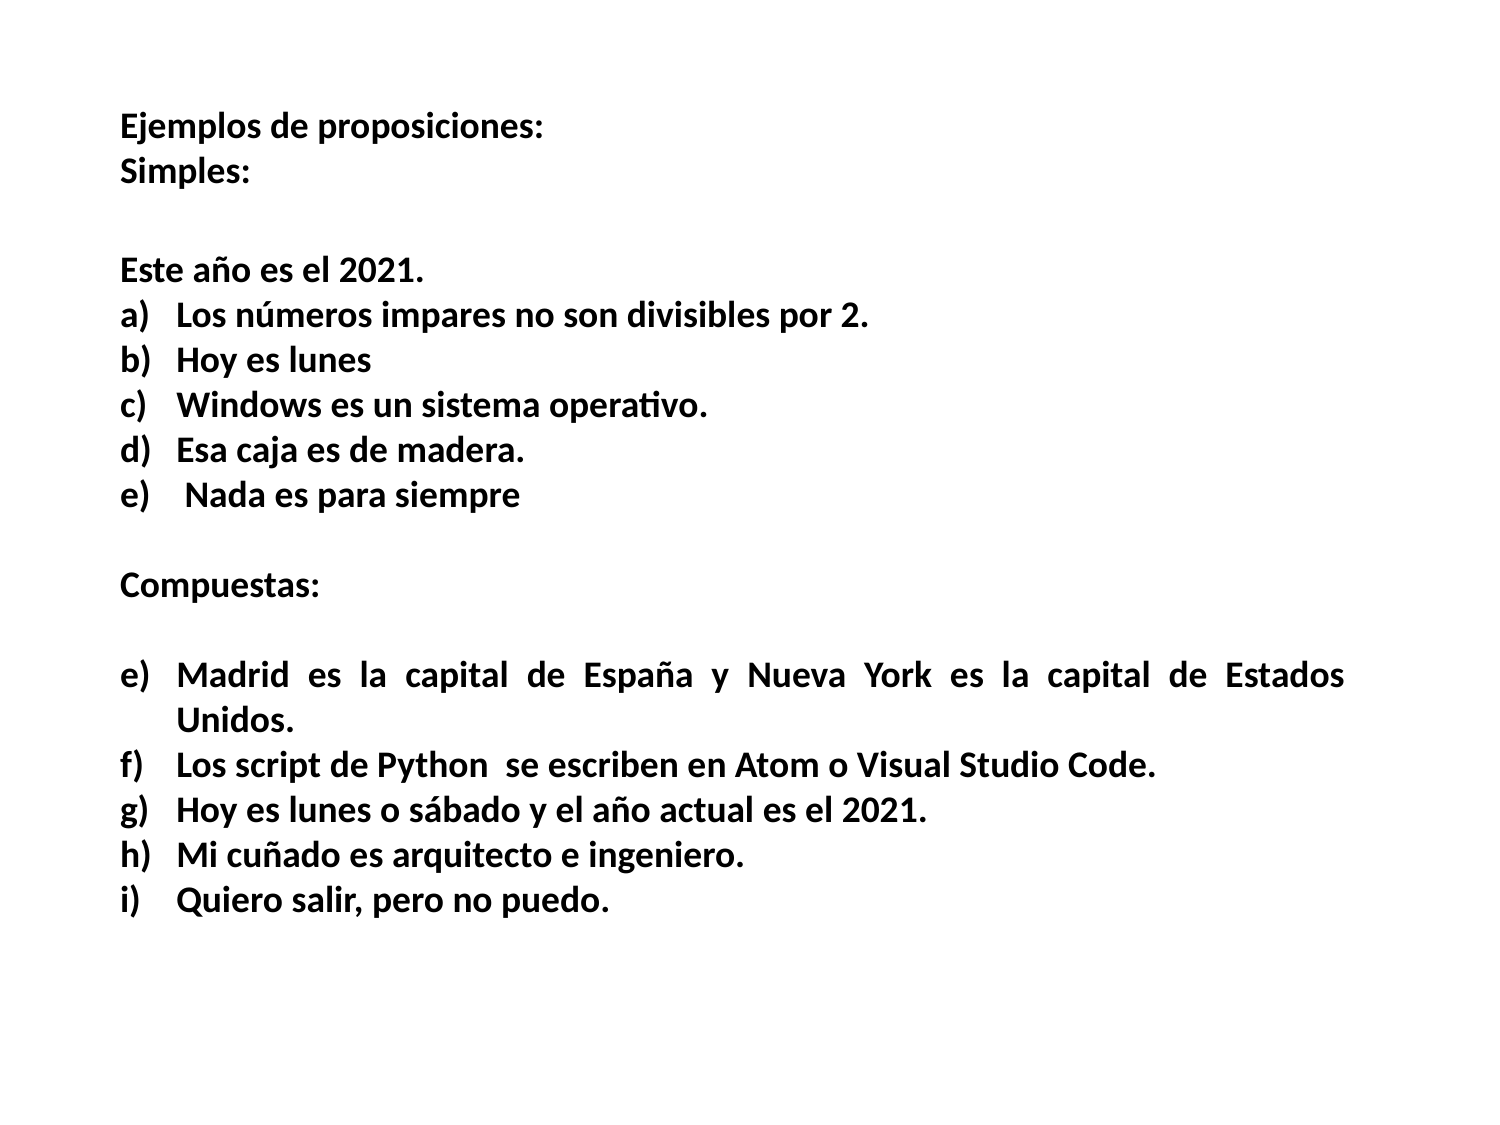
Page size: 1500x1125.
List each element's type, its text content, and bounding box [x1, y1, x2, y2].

text_box Ejemplos de proposiciones: Simples: [105, 93, 856, 198]
text_box Este año es el 2021. Los números impares no son divisibles por 2. Hoy es lunes Windows es un sistema operativo. Esa caja es de madera. e) Nada es para siempre Compuestas: Madrid es la capital de España y Nueva York es la capital de Estados Unidos. Los script de Python se escriben en Atom o Visual Studio Code. Hoy es lunes o sábado y el año actual es el 2021. Mi cuñado es arquitecto e ingeniero. Quiero salir, pero no puedo. [105, 237, 1362, 973]
